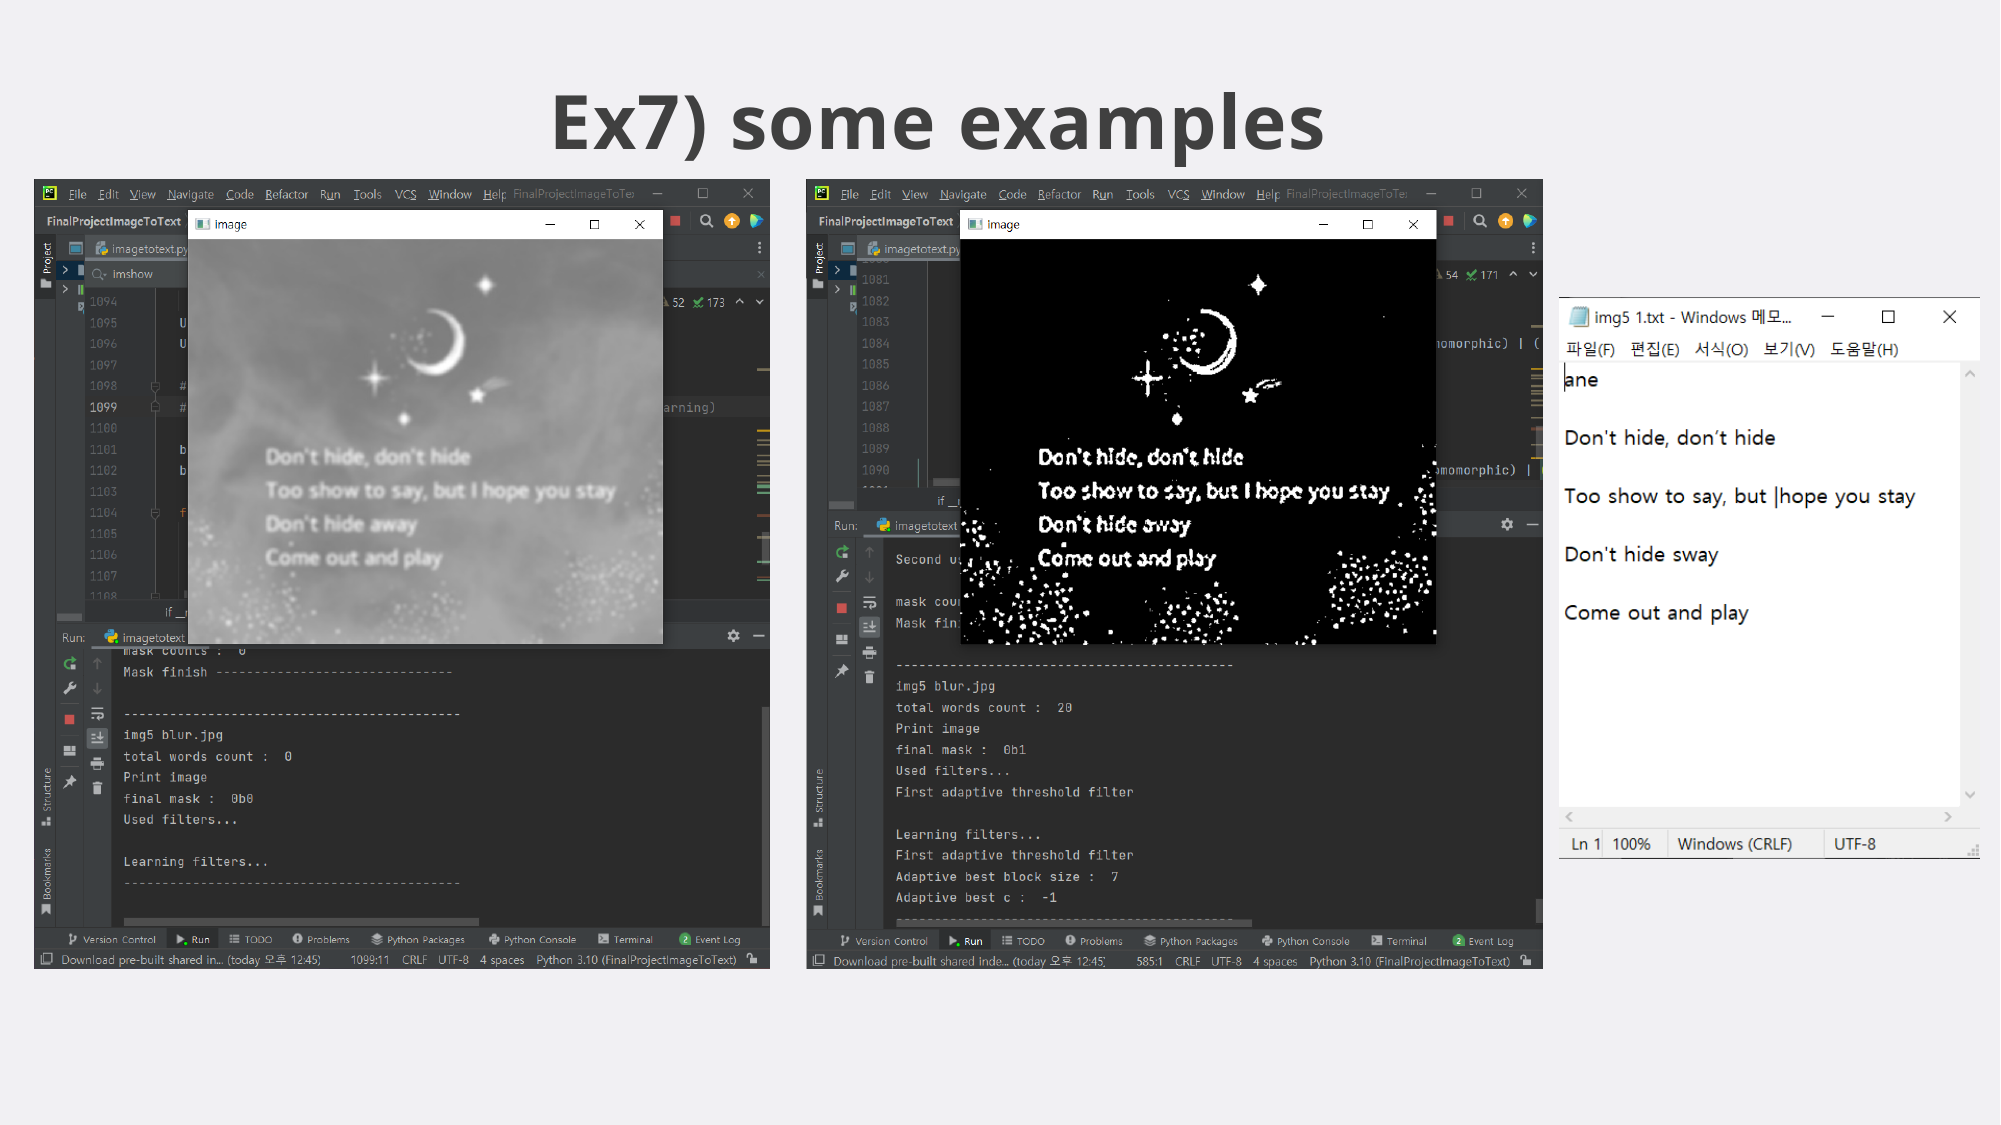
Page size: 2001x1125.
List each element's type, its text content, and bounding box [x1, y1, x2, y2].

picture [806, 179, 1543, 970]
picture [33, 179, 770, 970]
picture [1559, 296, 1980, 859]
title Ex7) some examples [218, 50, 1658, 180]
